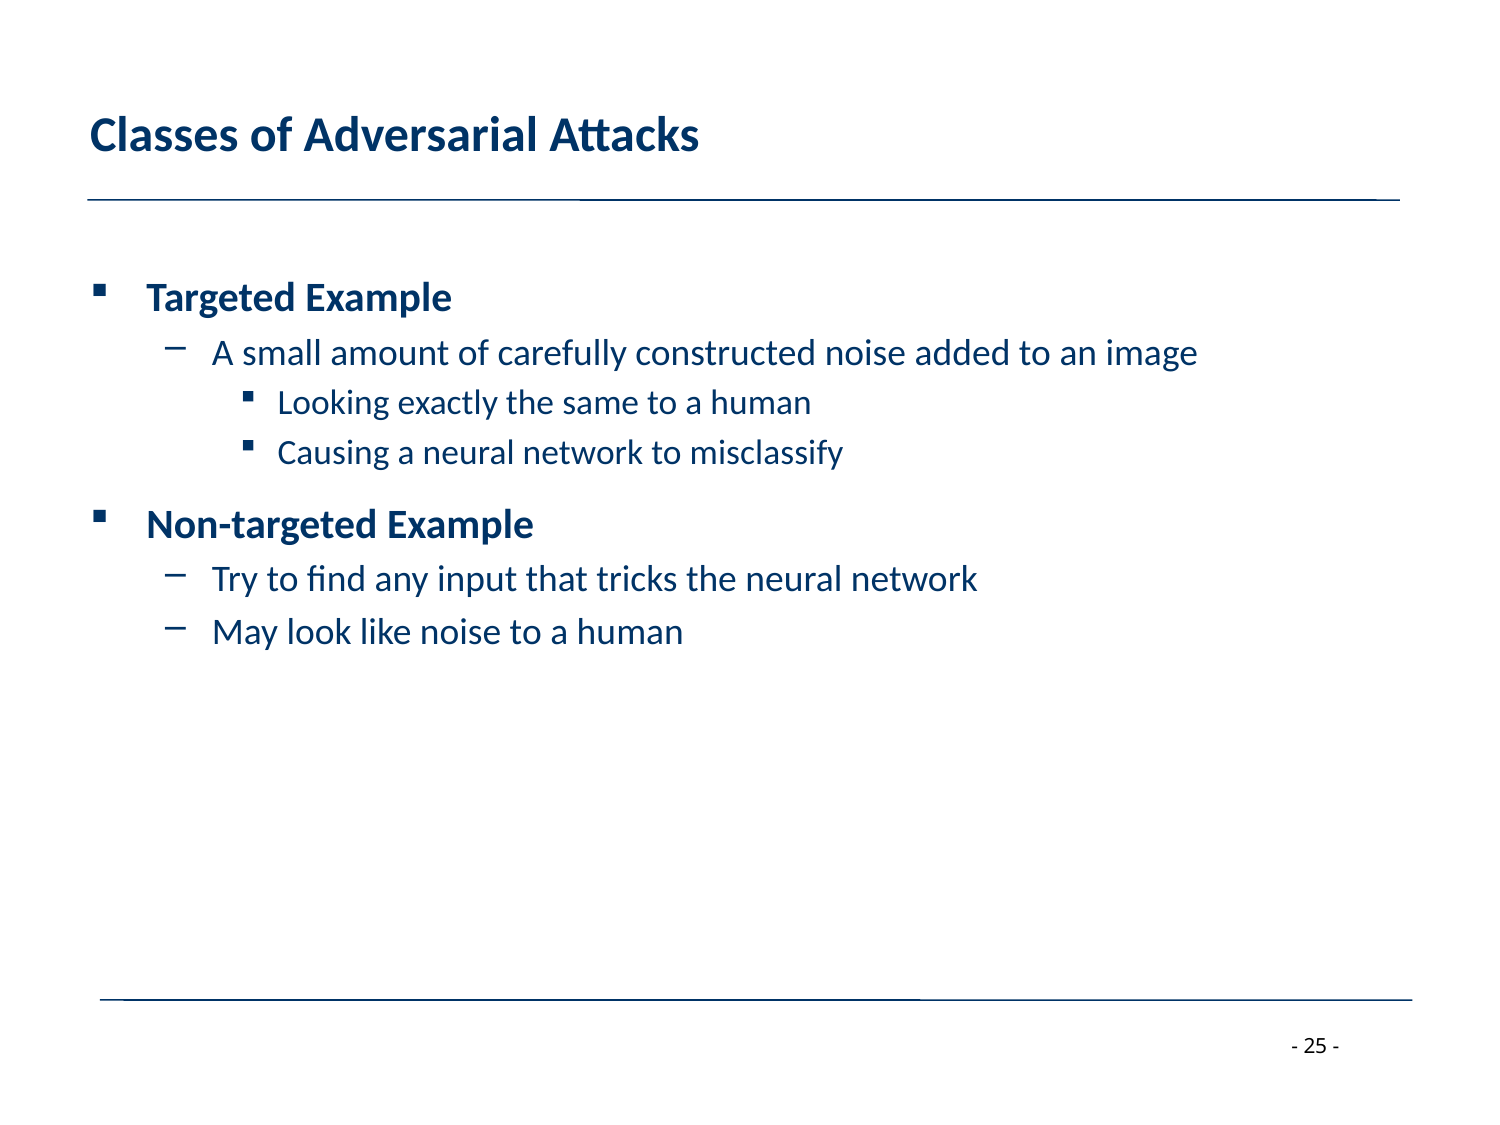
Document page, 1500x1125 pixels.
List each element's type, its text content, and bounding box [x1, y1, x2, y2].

list Targeted Example A small amount of carefully constructed noise added to an image Looking exactly the same to a human Causing a neural network to misclassify Non-targeted Example Try to find any input that tricks the neural network May look like noise to a human [75, 262, 1425, 1005]
title Classes of Adversarial Attacks [75, 37, 1425, 225]
